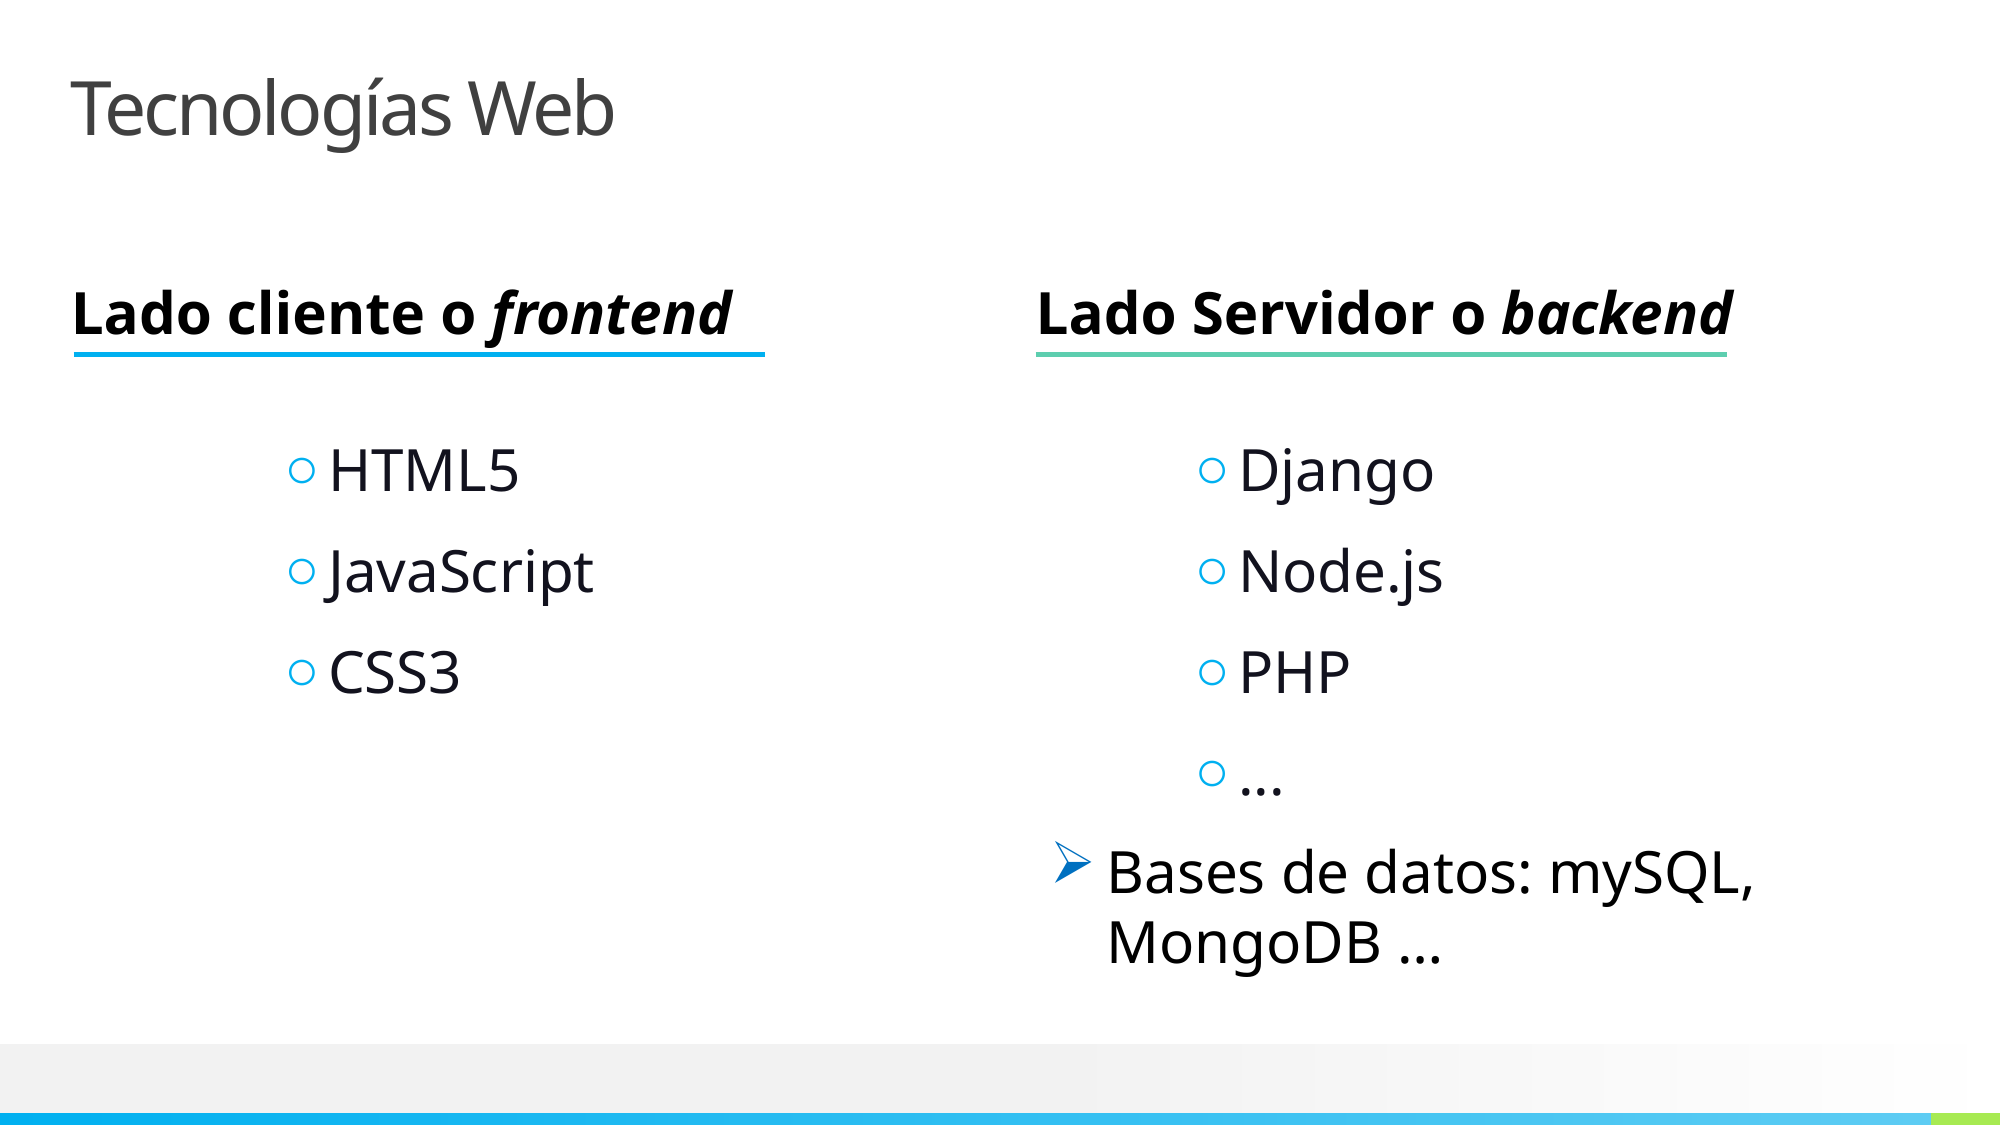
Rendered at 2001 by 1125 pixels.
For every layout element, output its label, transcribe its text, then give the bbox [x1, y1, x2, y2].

list HTML5 JavaScript CSS3 [284, 432, 1182, 1068]
list Lado Servidor o backend [1035, 271, 1932, 346]
title Tecnologías Web [70, 70, 1932, 142]
text_box Bases de datos: mySQL, MongoDB … [1035, 827, 1907, 1028]
list Django Node.js PHP ... [1194, 432, 2000, 1068]
list Lado cliente o frontend [70, 271, 969, 346]
